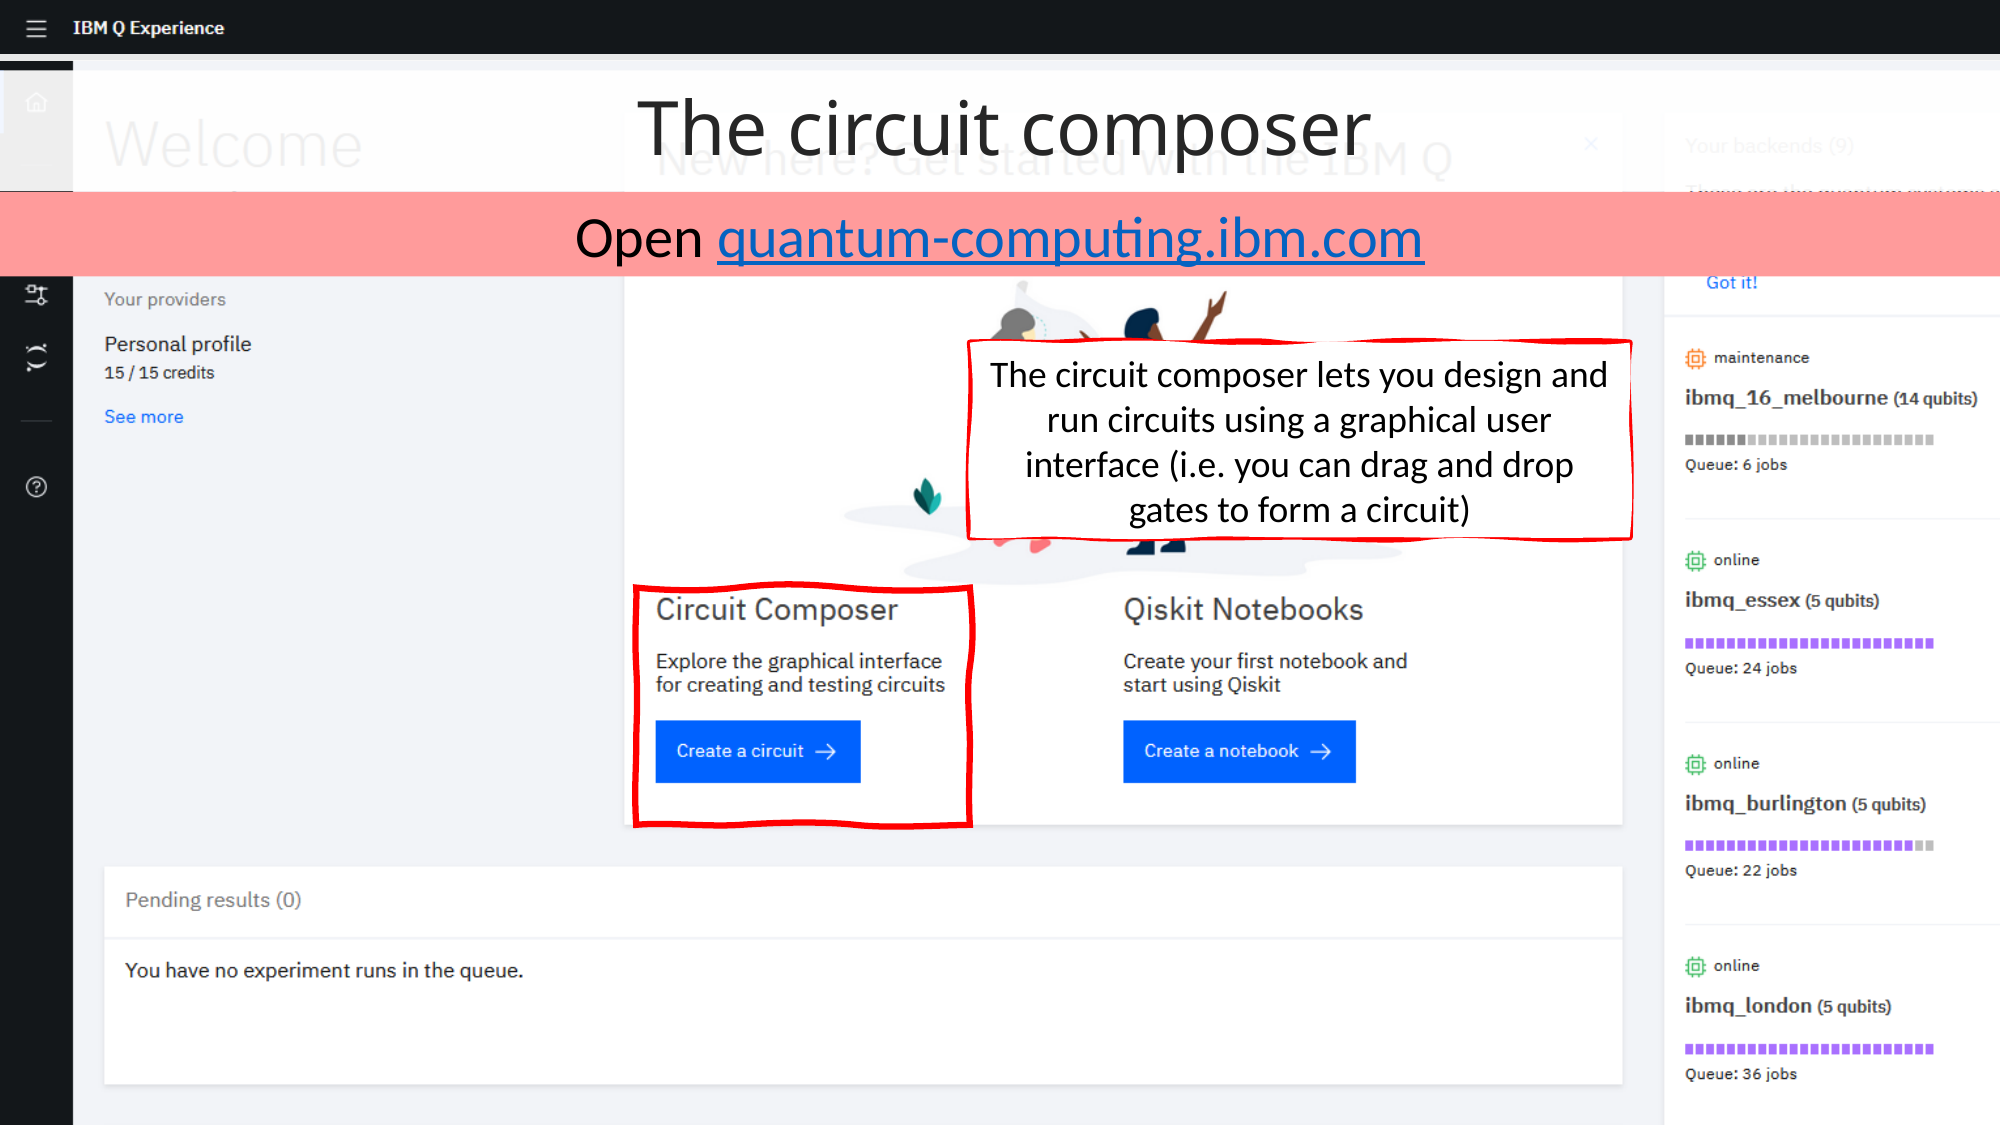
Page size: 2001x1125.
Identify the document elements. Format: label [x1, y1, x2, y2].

list [0, 58, 2000, 203]
list [0, 0, 2000, 57]
list [0, 205, 2000, 1125]
